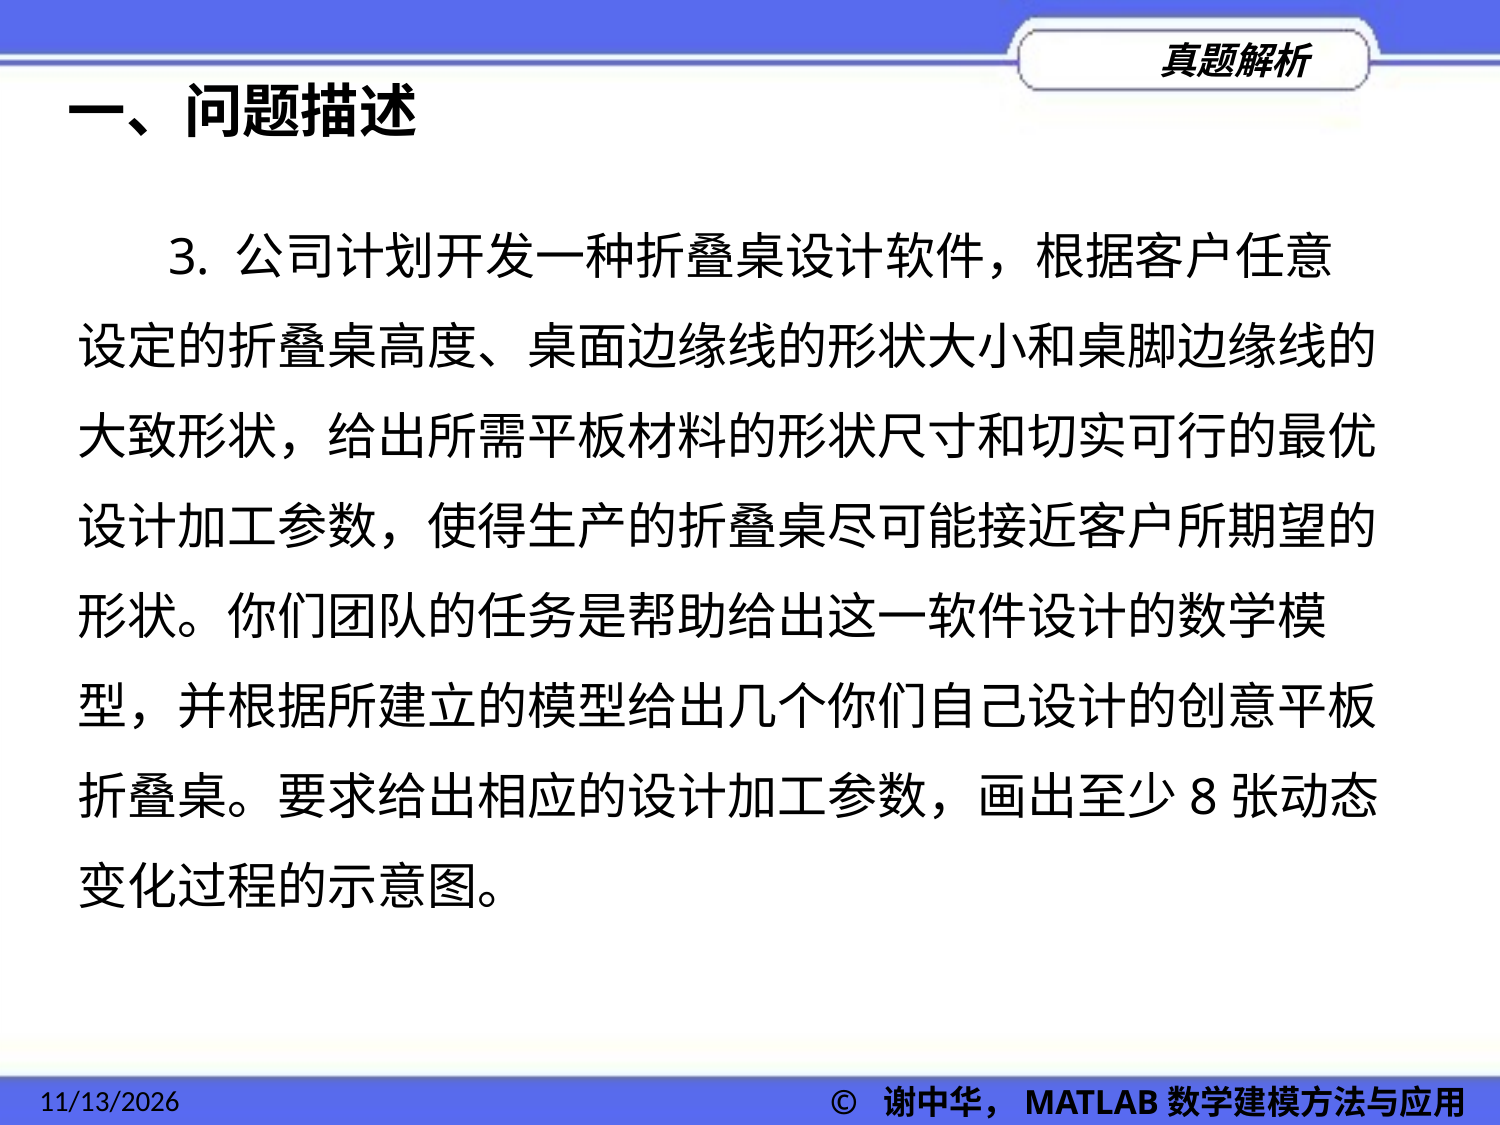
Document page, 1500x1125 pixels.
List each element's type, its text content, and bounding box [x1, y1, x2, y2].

footer © 谢中华，MATLAB数学建模方法与应用 [809, 1079, 1488, 1123]
text_box 一、问题描述 [53, 66, 951, 152]
text_box 3. 公司计划开发一种折叠桌设计软件，根据客户任意设定的折叠桌高度、桌面边缘线的形状大小和桌脚边缘线的大致形状，给出所需平板材料的形状尺寸和切实可行的最优设计加工参数，使得生产的折叠桌尽可能接近客户所期望的形状。你们团队的任务是帮助给出这一软件设计的数学模型，并根据所建立的模型给出几个你们自己设计的创意平板折叠桌。要求给出相应的设计加工参数，画出至少8张动态变化过程的示意图。 [62, 186, 1400, 922]
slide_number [24, 1077, 349, 1123]
picture [0, 0, 1500, 1125]
